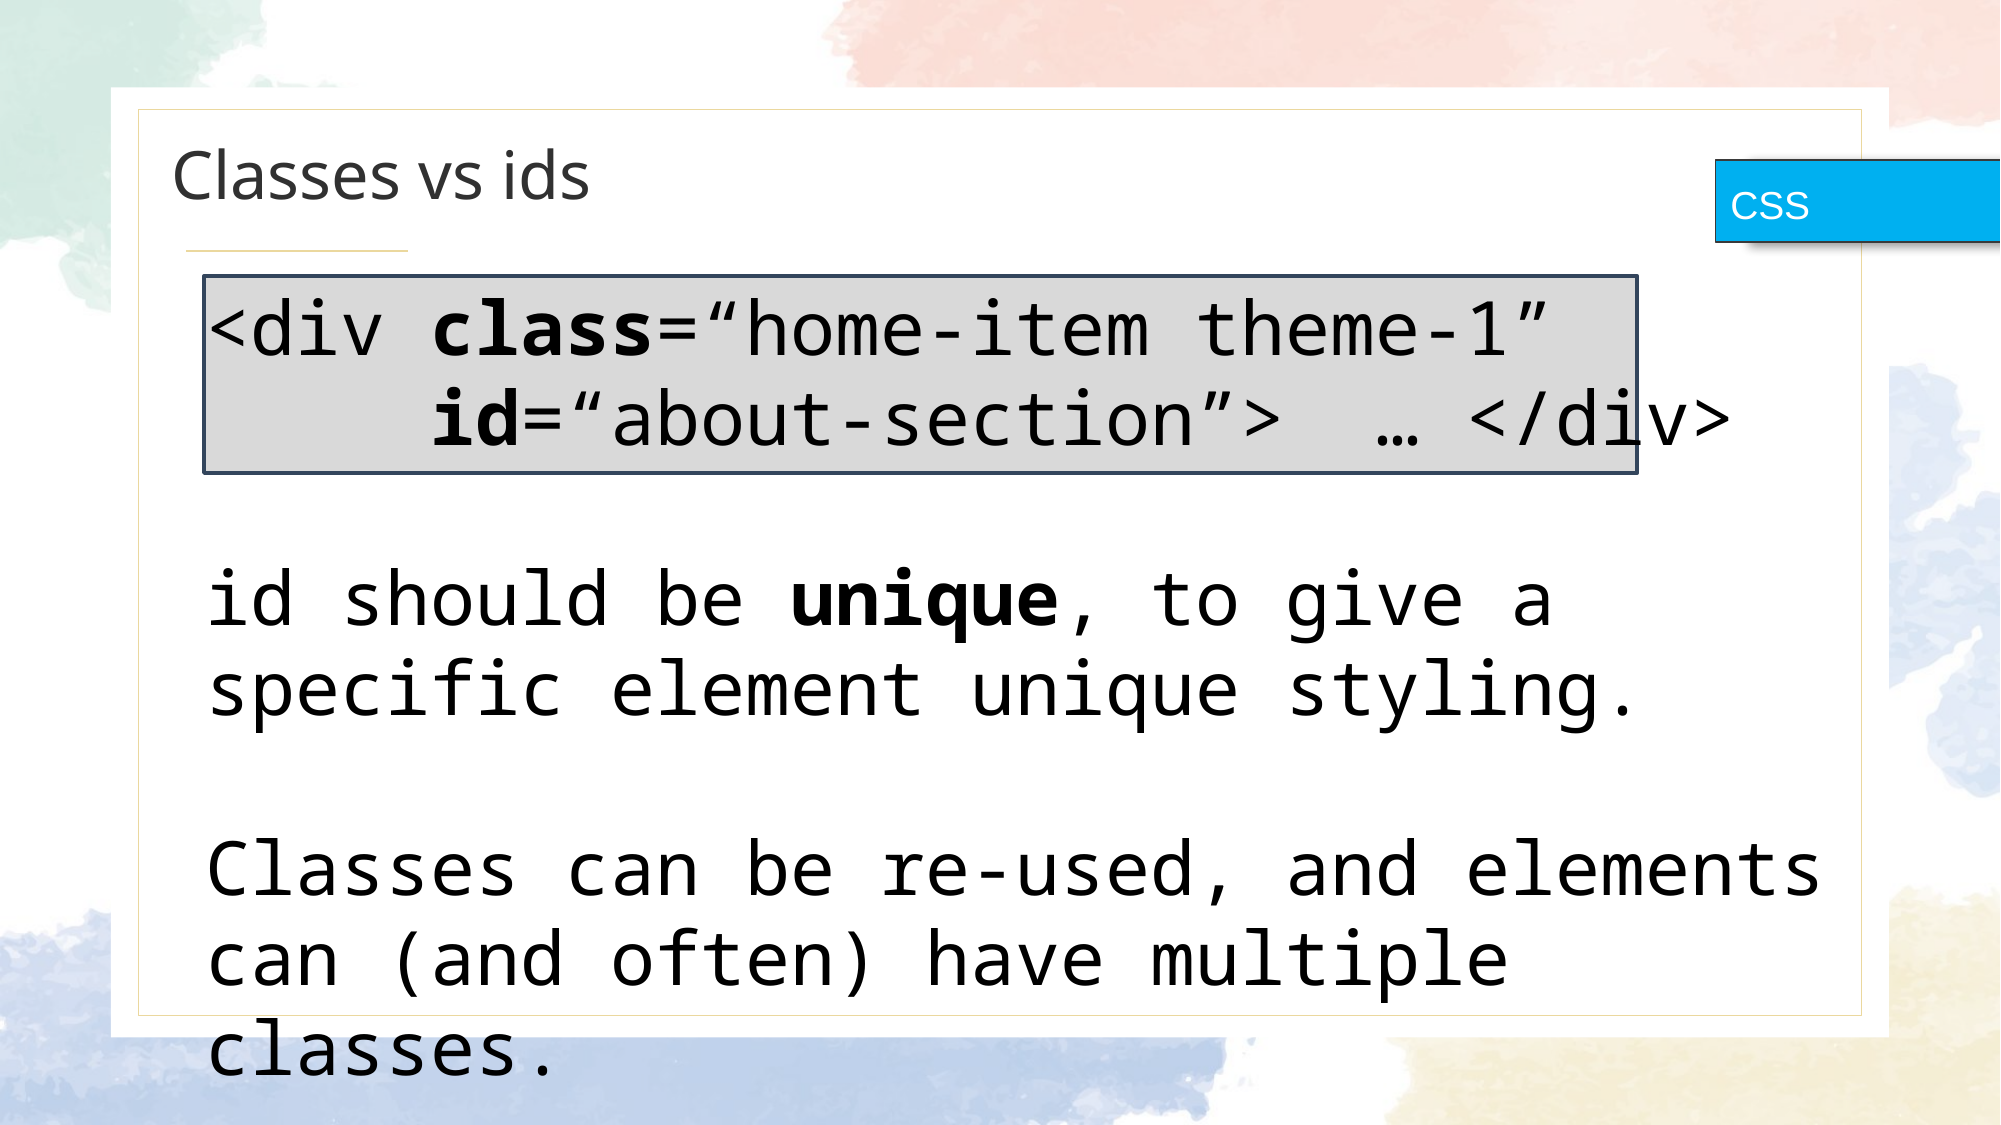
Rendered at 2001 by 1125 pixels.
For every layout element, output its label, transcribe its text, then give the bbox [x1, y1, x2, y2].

list <div class=“home-item theme-1” id=“about-section”> … </div> id should be unique, to give a specific element unique styling. Classes can be re-used, and elements can (and often) have multiple classes. [157, 265, 1843, 1014]
list CSS [1715, 159, 2000, 243]
title Classes vs ids [155, 117, 1844, 244]
